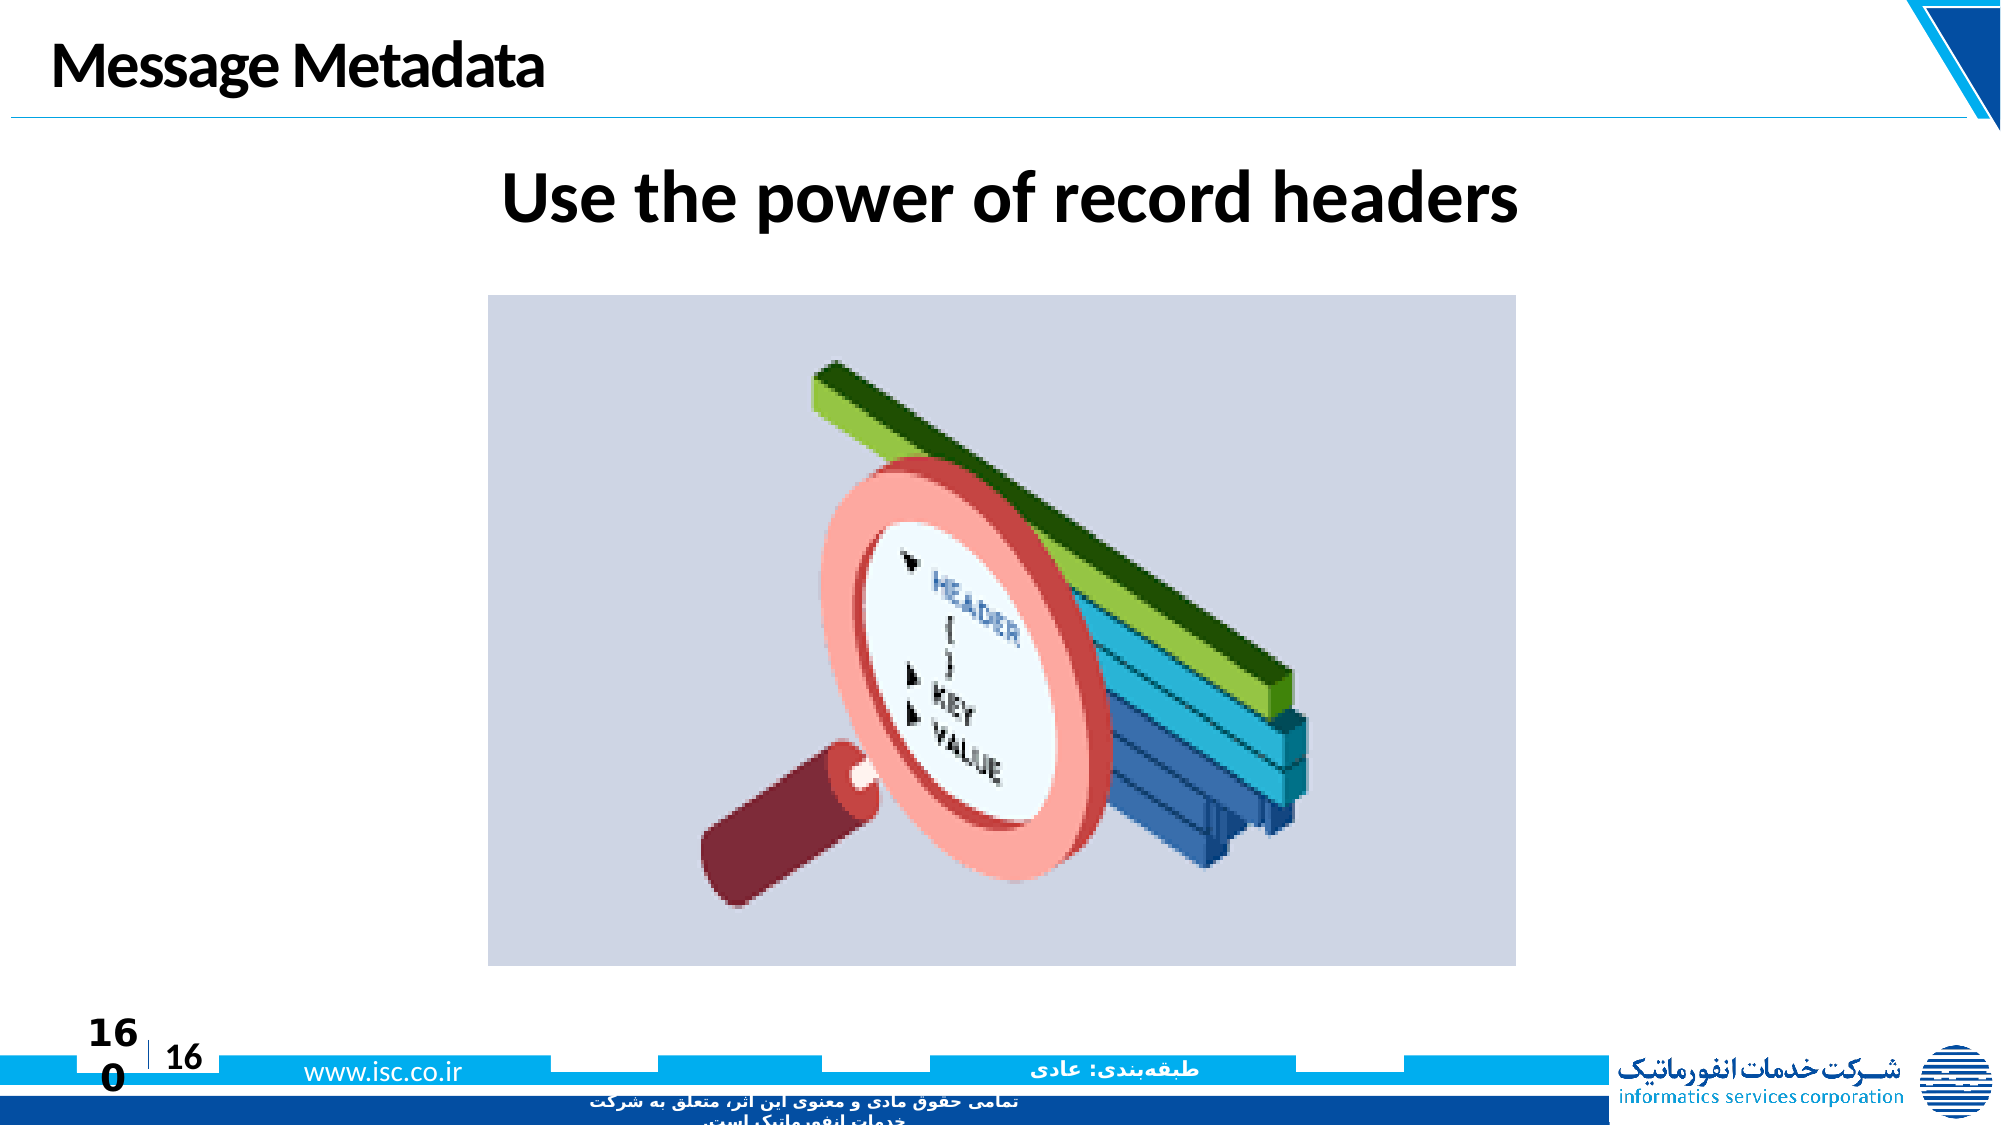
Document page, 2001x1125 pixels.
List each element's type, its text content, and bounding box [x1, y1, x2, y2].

text_box Use the power of record headers [35, 140, 1968, 296]
picture [1610, 1040, 1995, 1121]
picture [488, 295, 1516, 967]
title Message Metadata [35, 25, 1900, 97]
